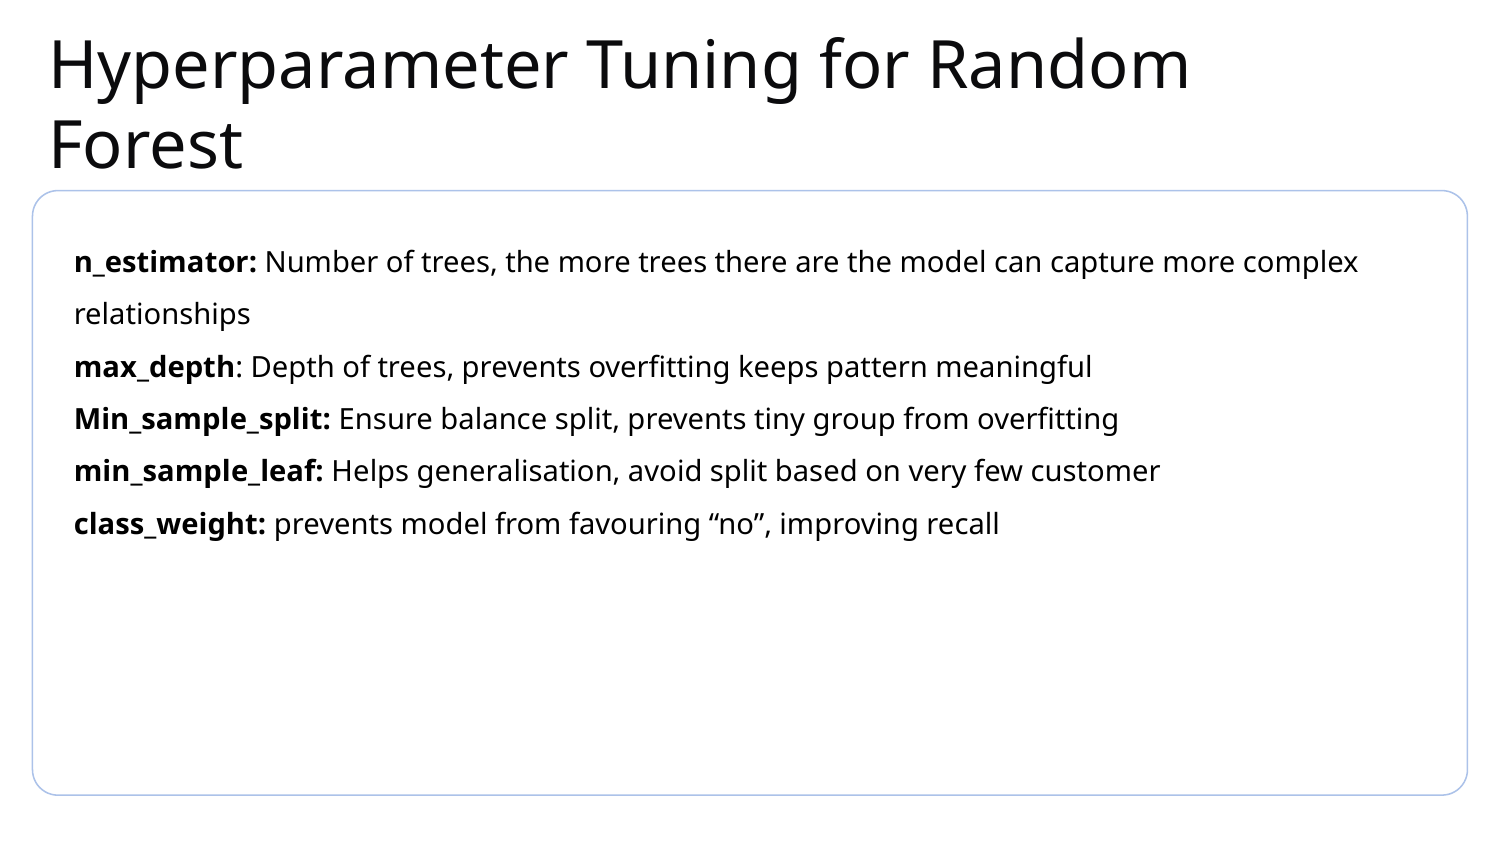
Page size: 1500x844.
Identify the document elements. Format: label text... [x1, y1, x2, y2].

list n_estimator: Number of trees, the more trees there are the model can capture more complex relationships max_depth: Depth of trees, prevents overfitting keeps pattern meaningful Min_sample_split: Ensure balance split, prevents tiny group from overfitting min_sample_leaf: Helps generalisation, avoid split based on very few customer class_weight: prevents model from favouring “no”, improving recall [58, 210, 1450, 776]
title Hyperparameter Tuning for Random Forest [33, 7, 1298, 105]
